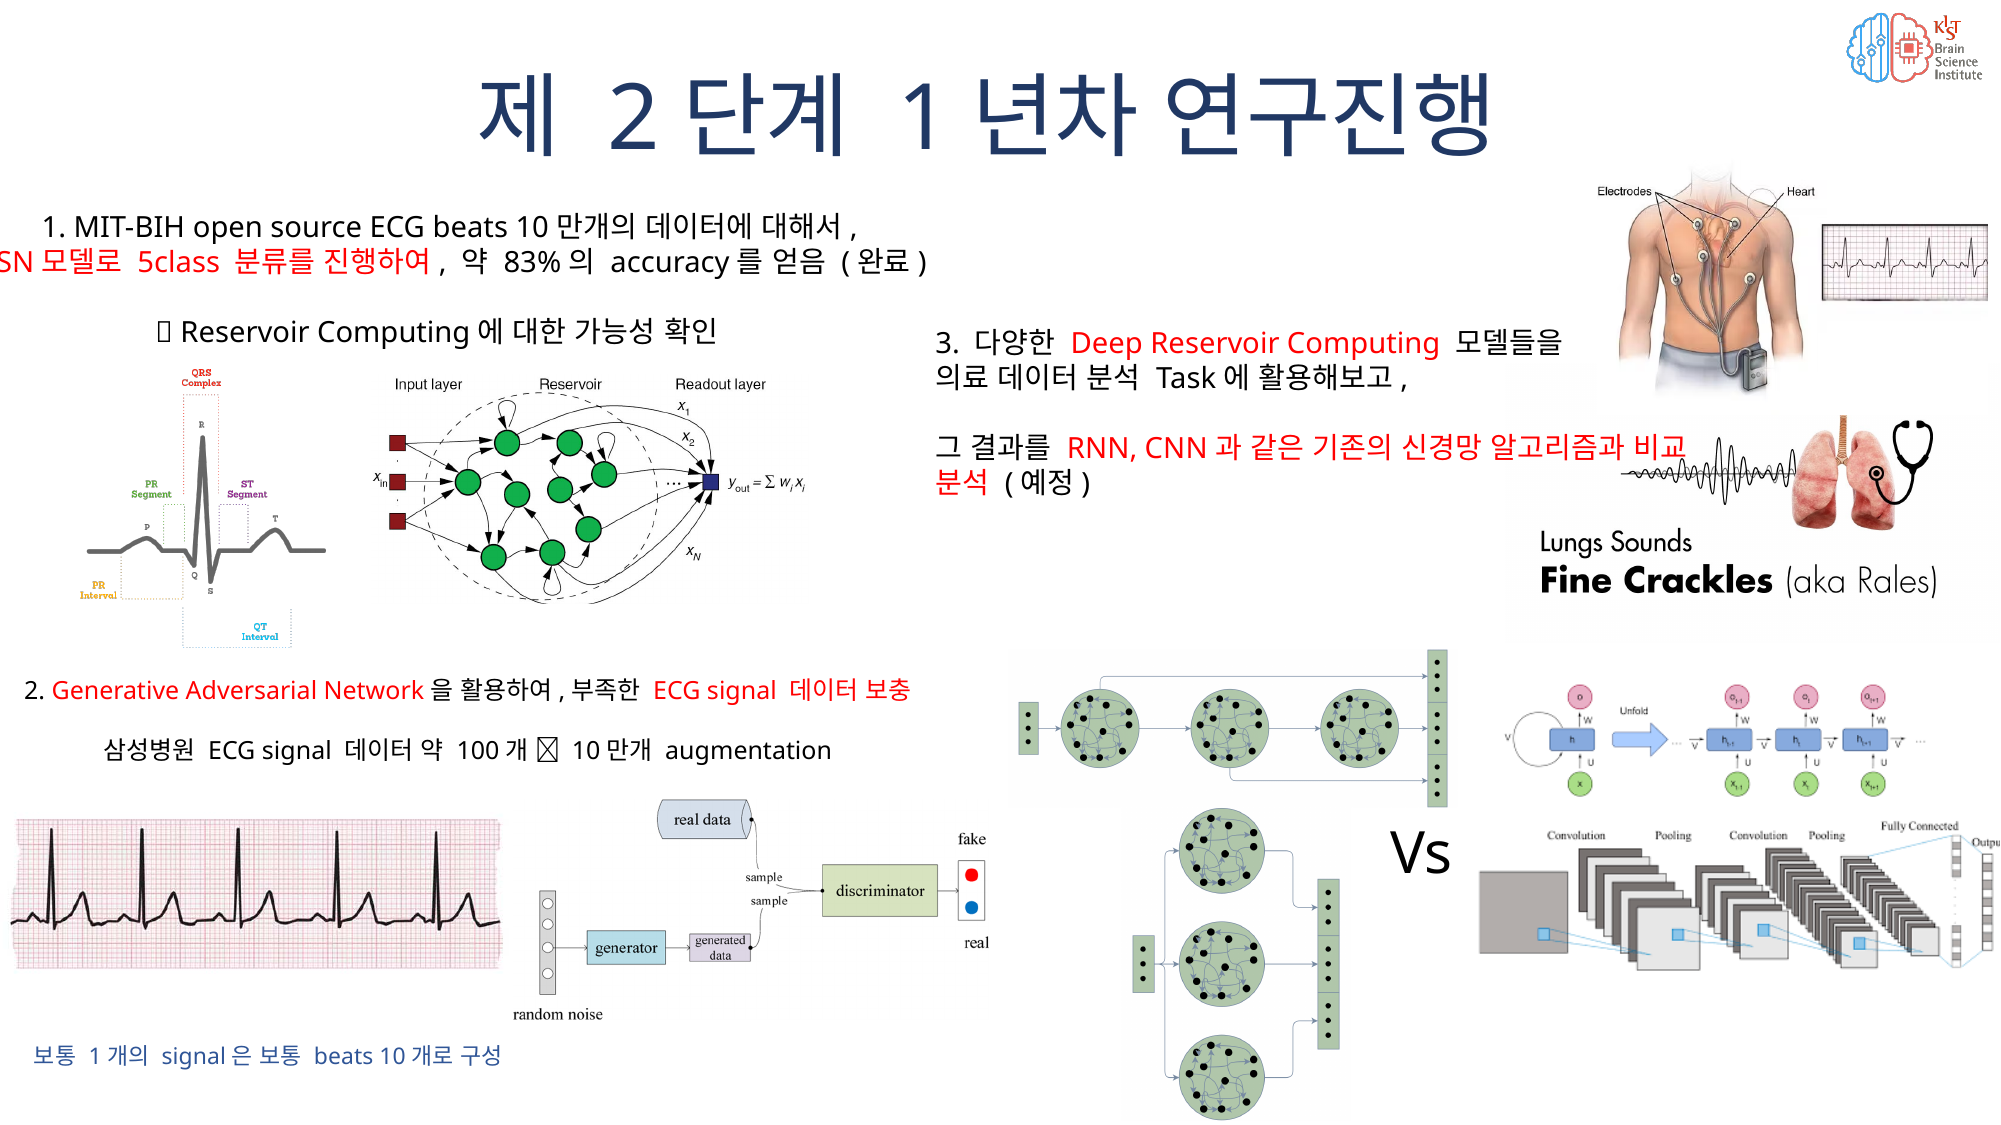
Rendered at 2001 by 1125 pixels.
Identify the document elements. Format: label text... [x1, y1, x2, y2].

text_box Vs [1375, 807, 1487, 893]
text_box 3. 다양한 Deep Reservoir Computing 모델들을 의료 데이터 분석 Task에 활용해보고, 그 결과를 RNN, CNN과 같은 기존의 신경망 알고리즘과 비교 분석 (예정) [920, 317, 1597, 507]
picture [1475, 665, 2000, 976]
picture [80, 369, 326, 648]
picture [1842, 8, 1985, 86]
text_box 보통 1개의 signal은 보통 beats 10개로 구성 [19, 1033, 570, 1077]
text_box 제 2단계 1년차 연구진행 [462, 50, 1544, 176]
picture [1008, 649, 1458, 1121]
picture [371, 374, 809, 604]
picture [513, 799, 989, 1020]
picture [0, 812, 509, 974]
text_box 1. MIT-BIH open source ECG beats 10만개의 데이터에 대해서, ESN모델로 5class 분류를 진행하여, 약 83%의 accuracy를 얻음 (완료)  Reservoir Computing에 대한 가능성 확인 [0, 156, 997, 401]
text_box 2. Generative Adversarial Network을 활용하여,부족한 ECG signal 데이터 보충 삼성병원 ECG signal 데이터 약 100개  10만개 augmentation [0, 621, 940, 917]
picture [1504, 122, 2000, 643]
